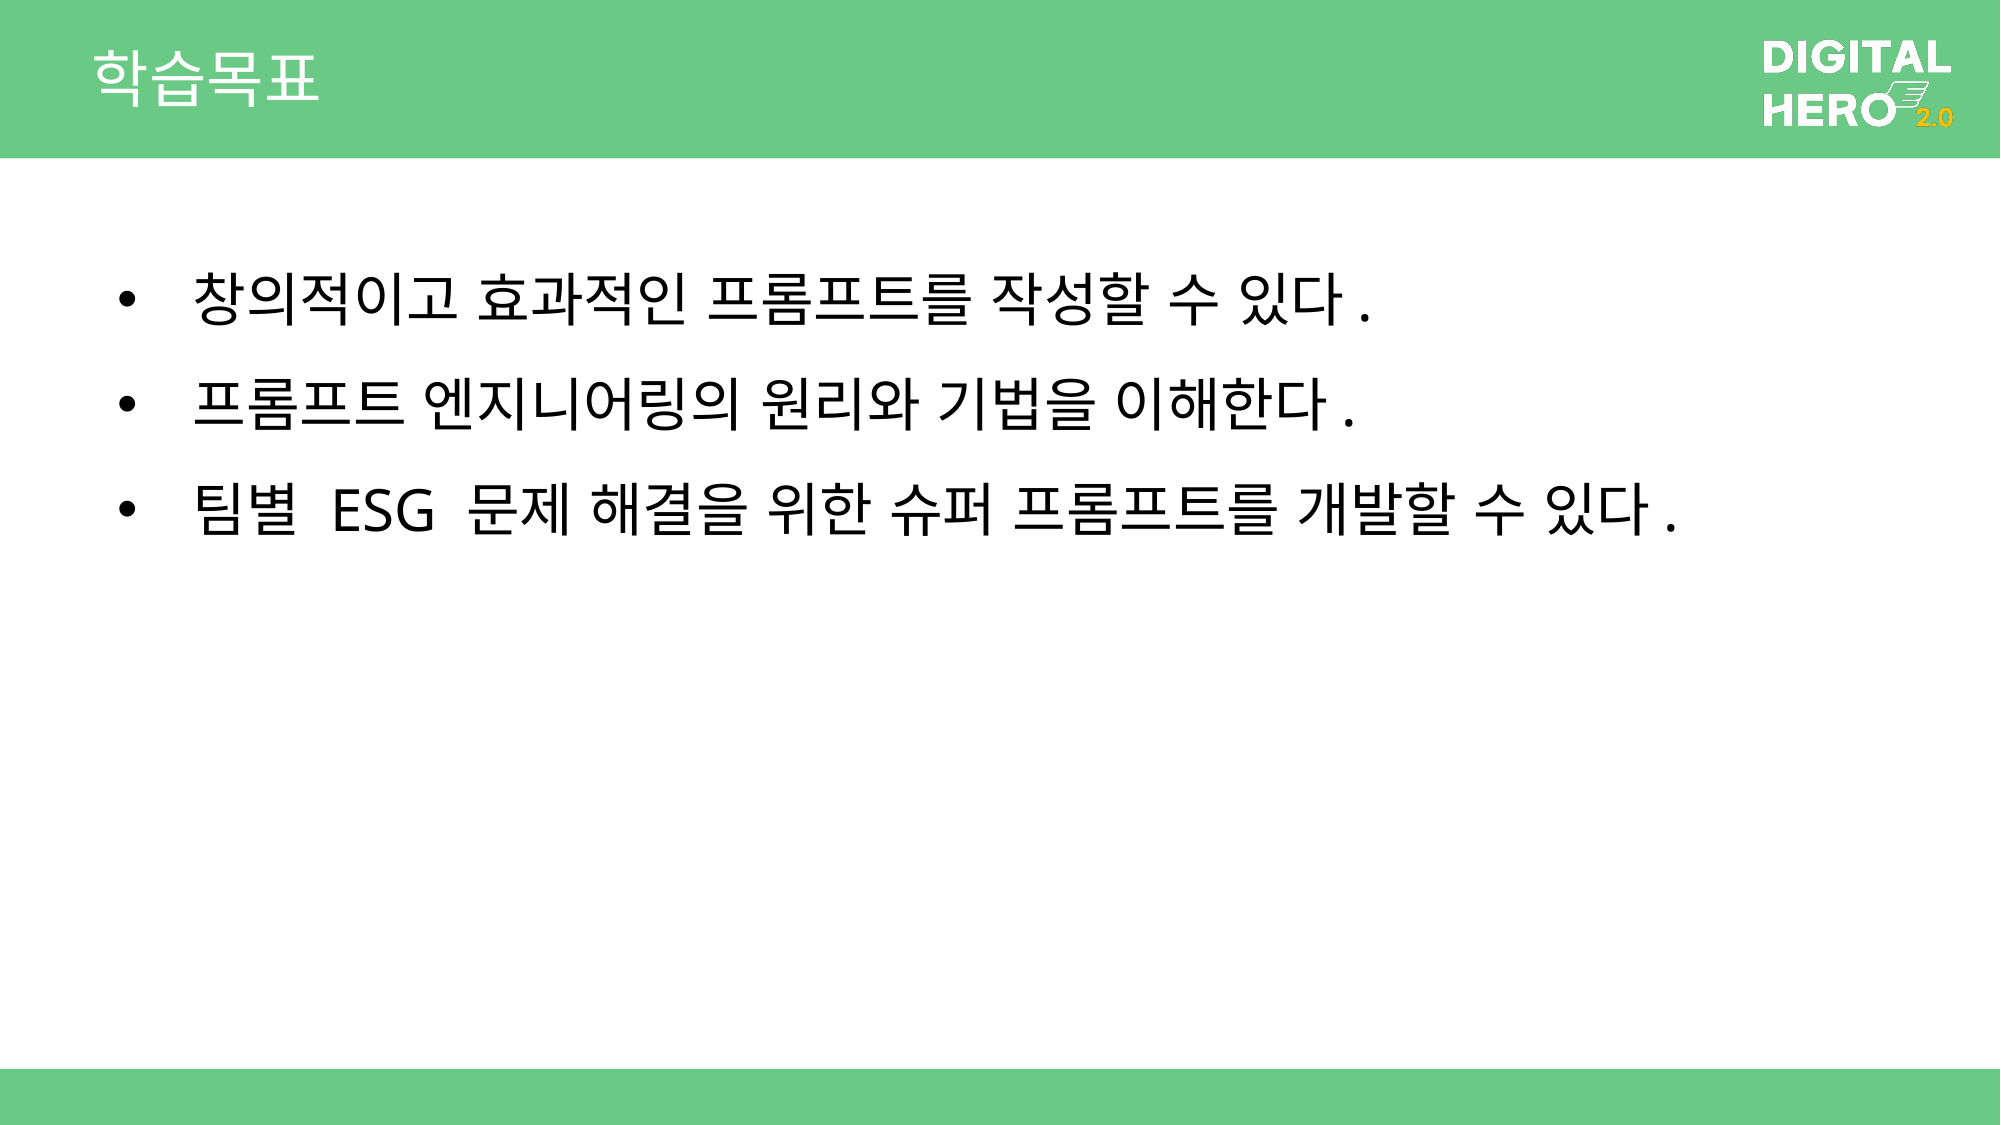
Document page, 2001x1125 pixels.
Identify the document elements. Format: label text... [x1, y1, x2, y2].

title 학습목표 [76, 33, 1802, 132]
picture [1754, 23, 1967, 146]
text_box 창의적이고 효과적인 프롬프트를 작성할 수 있다. 프롬프트 엔지니어링의 원리와 기법을 이해한다. 팀별 ESG 문제 해결을 위한 슈퍼 프롬프트를 개발할 수 있다. [102, 221, 1782, 551]
